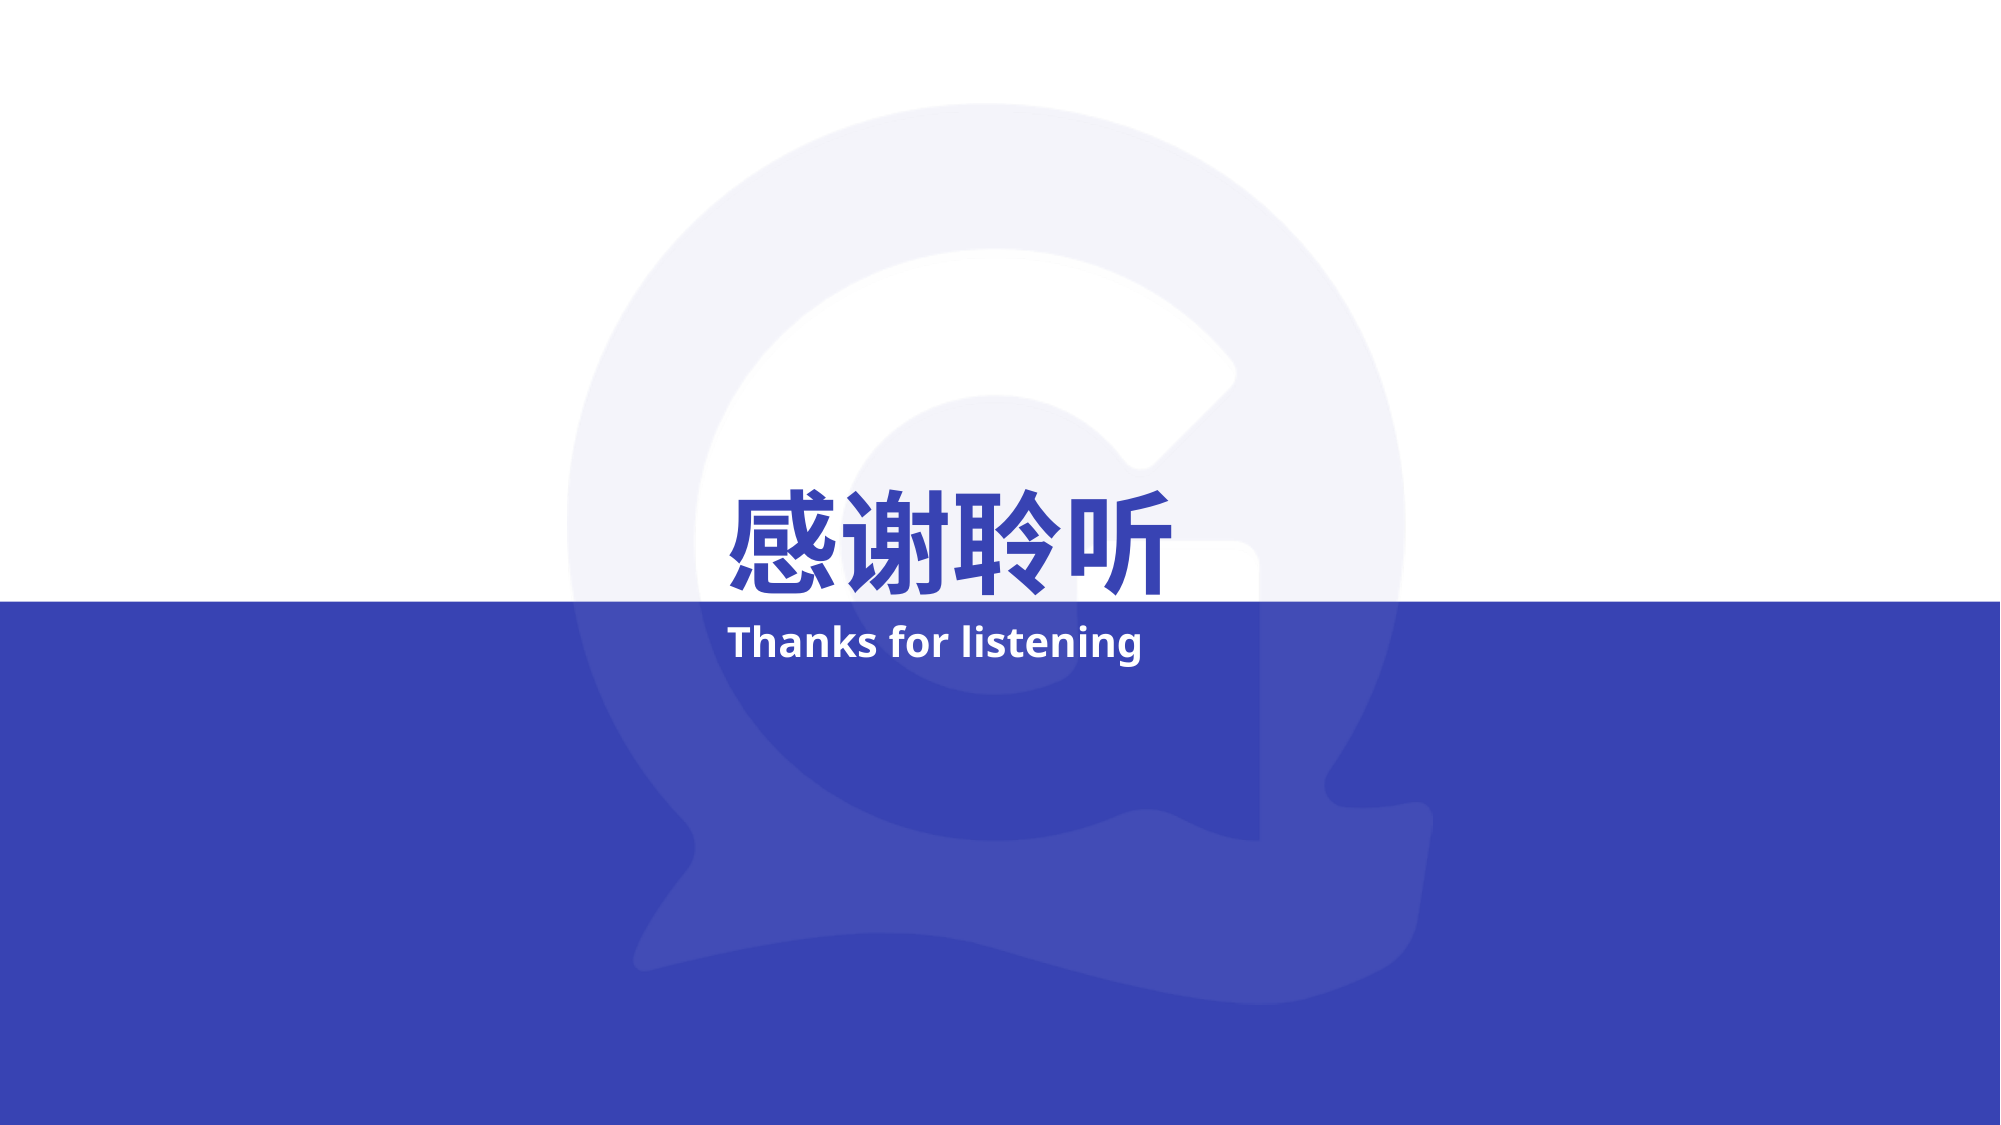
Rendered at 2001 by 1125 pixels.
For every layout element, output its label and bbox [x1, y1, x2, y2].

picture [567, 103, 1433, 1005]
text_box [0, 601, 2000, 1125]
